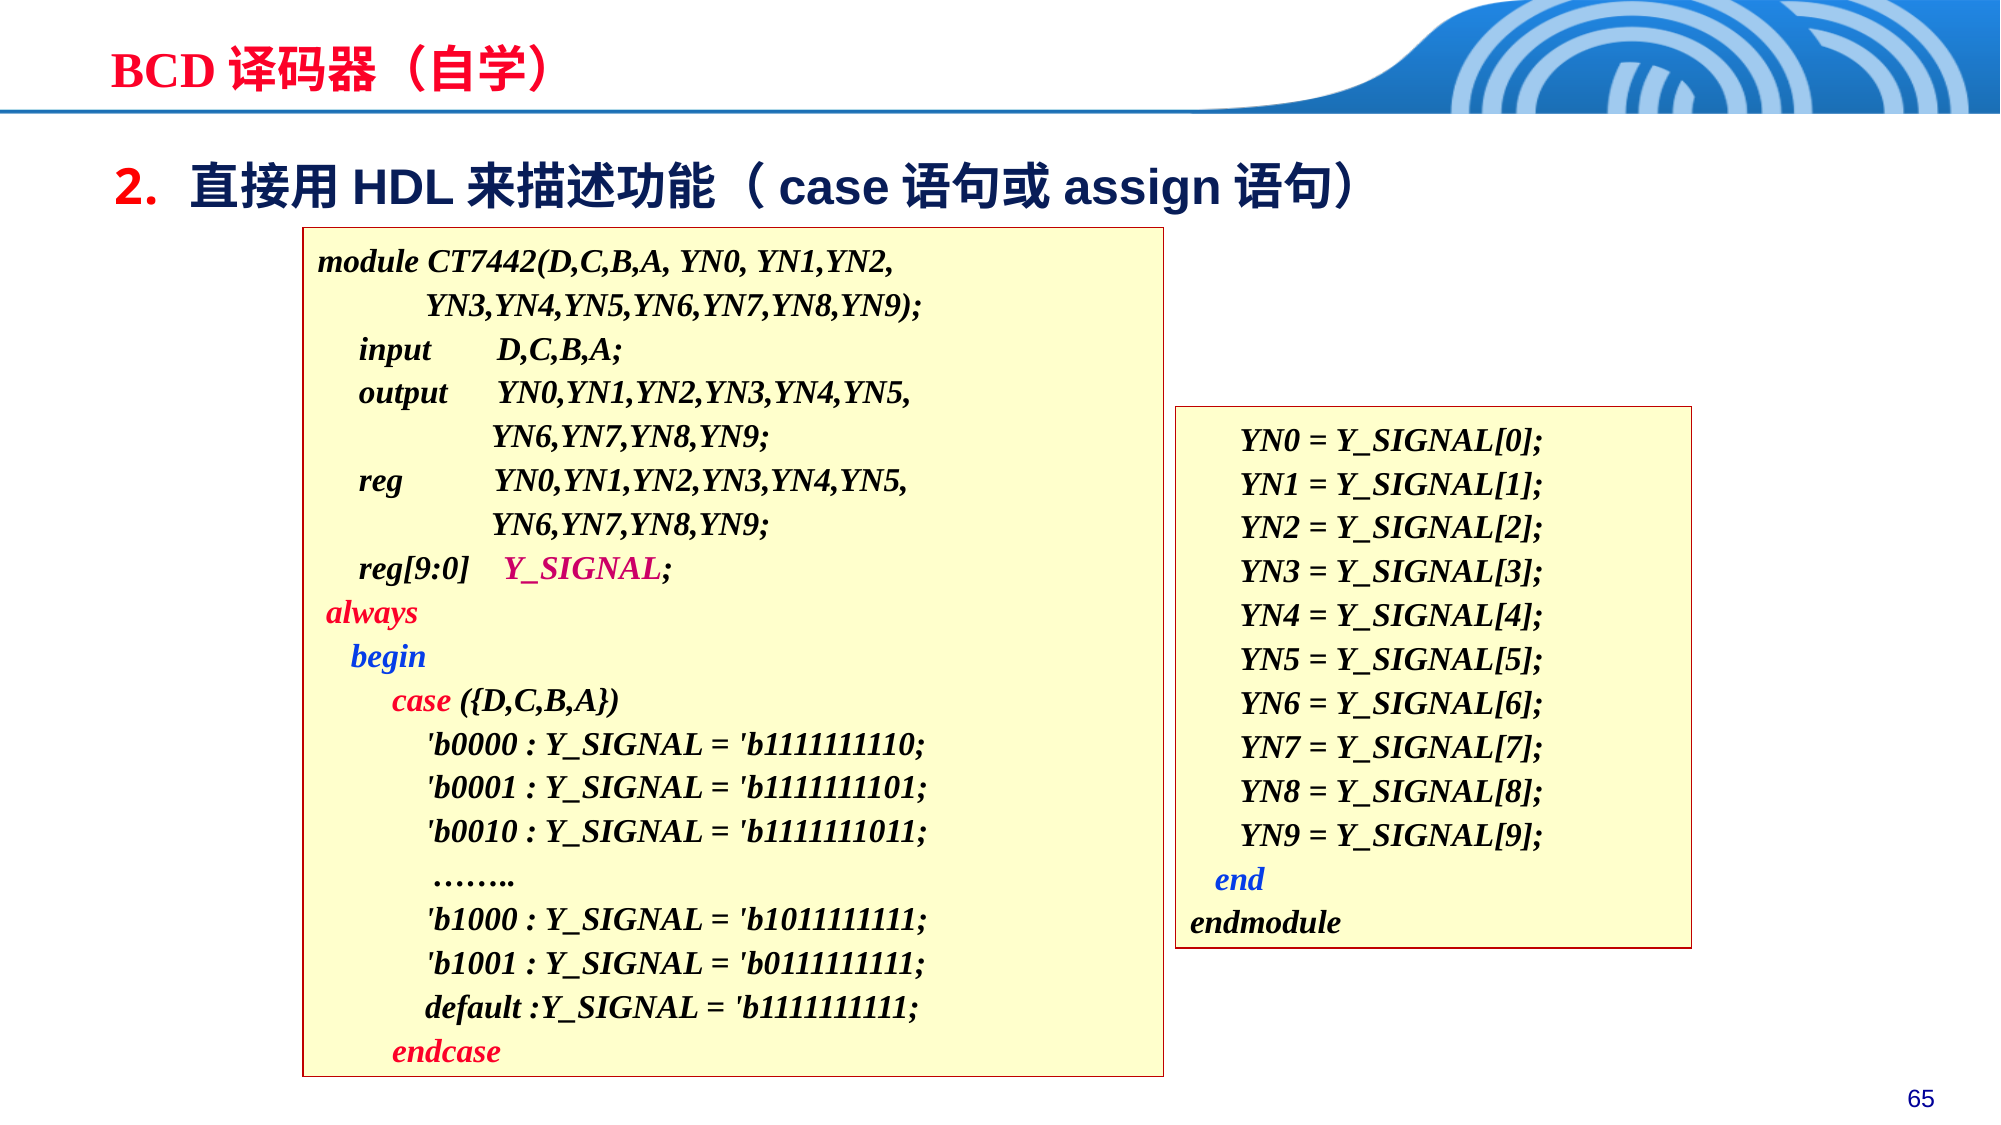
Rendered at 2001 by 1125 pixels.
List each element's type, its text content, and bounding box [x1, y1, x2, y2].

text_box 直接用HDL来描述功能（case语句或assign语句） [100, 147, 1442, 223]
text_box YN0 = Y_SIGNAL[0]; YN1 = Y_SIGNAL[1]; YN2 = Y_SIGNAL[2]; YN3 = Y_SIGNAL[3]; YN4 = Y_SIGNAL[4]; YN5 = Y_SIGNAL[5]; YN6 = Y_SIGNAL[6]; YN7 = Y_SIGNAL[7]; YN8 = Y_SIGNAL[8]; YN9 = Y_SIGNAL[9]; end endmodule [1175, 406, 1692, 949]
title BCD译码器（自学） [99, 40, 1413, 103]
picture [0, 0, 2000, 114]
text_box module CT7442(D,C,B,A, YN0, YN1,YN2, YN3,YN4,YN5,YN6,YN7,YN8,YN9); input D,C,B,A; output YN0,YN1,YN2,YN3,YN4,YN5, YN6,YN7,YN8,YN9; reg YN0,YN1,YN2,YN3,YN4,YN5, YN6,YN7,YN8,YN9; reg[9:0] Y_SIGNAL; always begin case ({D,C,B,A}) 'b0000 : Y_SIGNAL = 'b1111111110; 'b0001 : Y_SIGNAL = 'b1111111101; 'b0010 : Y_SIGNAL = 'b1111111011; …….. 'b1000 : Y_SIGNAL = 'b1011111111; 'b1001 : Y_SIGNAL = 'b0111111111; default :Y_SIGNAL = 'b1111111111; endcase [303, 227, 1164, 1077]
